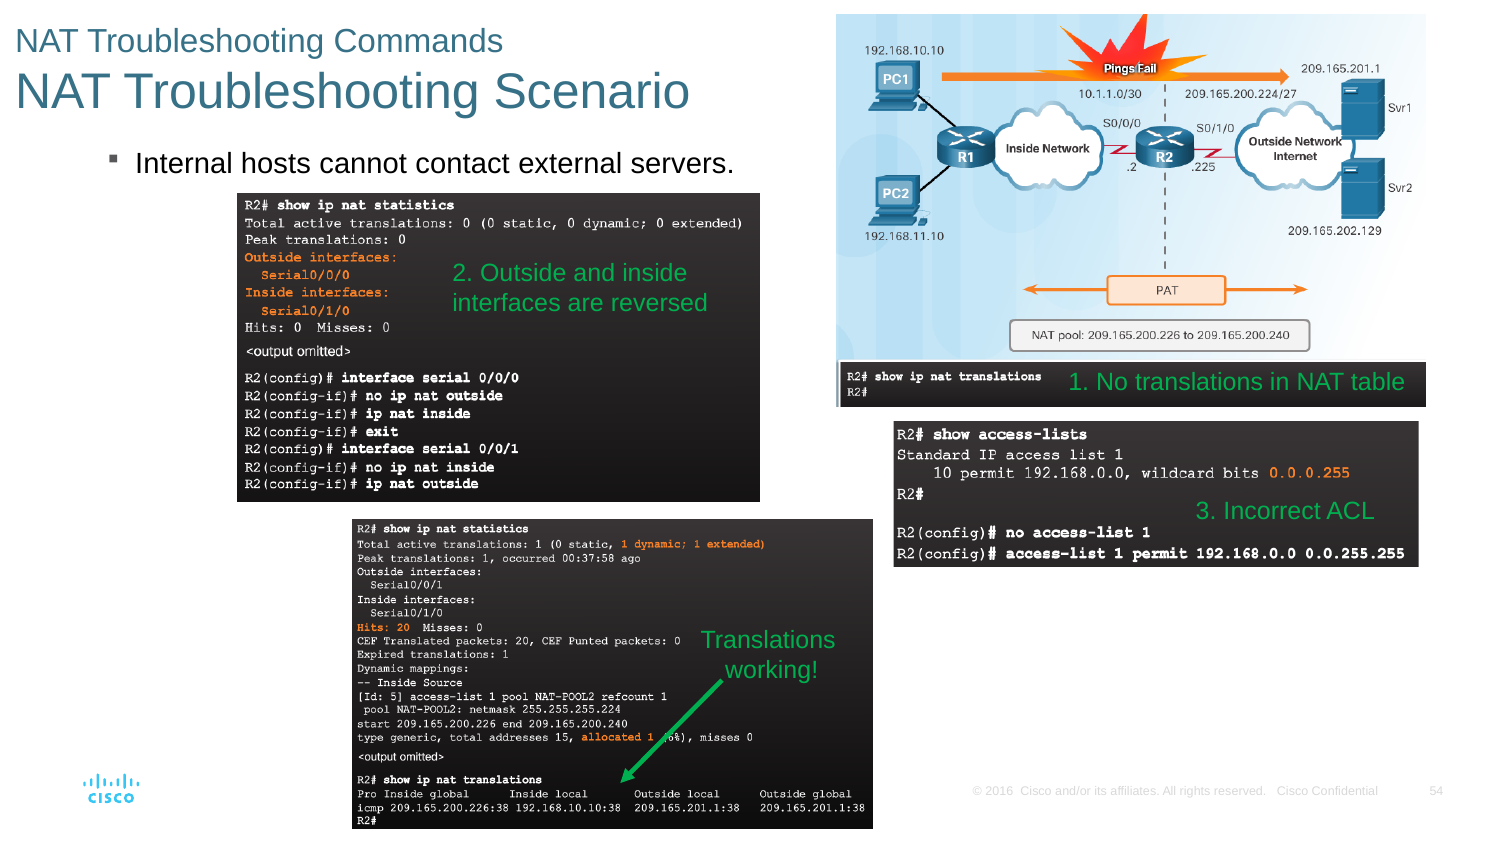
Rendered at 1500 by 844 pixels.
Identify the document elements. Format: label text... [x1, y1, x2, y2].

list Internal hosts cannot contact external servers. [92, 137, 1376, 737]
picture [836, 13, 1426, 407]
picture [893, 420, 1419, 567]
title NAT Troubleshooting Commands NAT Troubleshooting Scenario [0, 6, 1500, 131]
picture [236, 190, 761, 502]
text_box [619, 679, 723, 784]
picture [352, 519, 873, 829]
